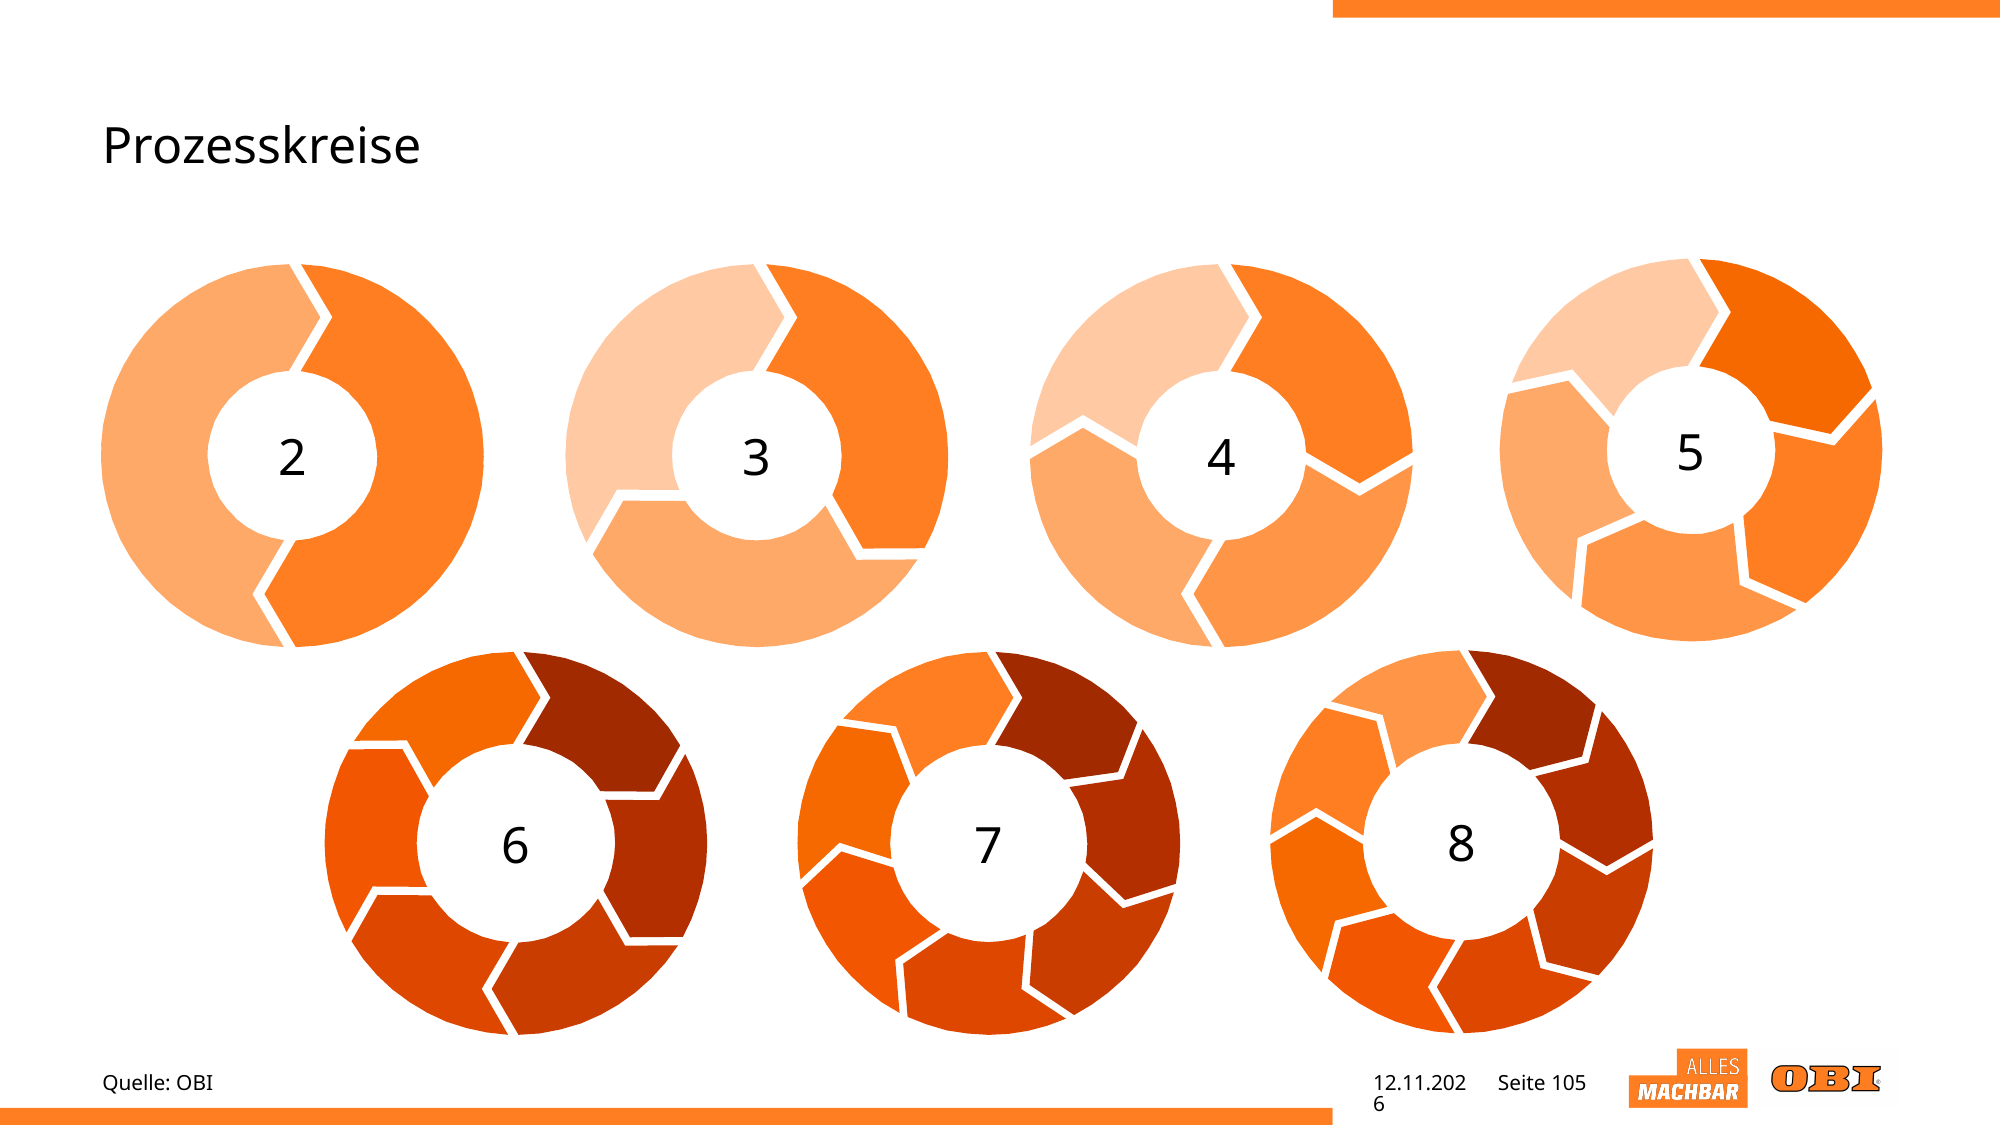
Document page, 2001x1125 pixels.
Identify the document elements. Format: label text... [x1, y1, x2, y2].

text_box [797, 651, 1181, 1035]
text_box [1499, 258, 1883, 642]
slide_number Seite 105 [1497, 1071, 1588, 1097]
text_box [101, 264, 484, 648]
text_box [1029, 264, 1413, 648]
picture [1754, 1048, 1898, 1107]
footer Quelle: OBI [102, 1071, 1271, 1097]
picture [1638, 1058, 1739, 1100]
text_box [1270, 650, 1653, 1034]
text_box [565, 264, 949, 648]
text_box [324, 651, 708, 1035]
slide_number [1373, 1071, 1475, 1097]
title Prozesskreise [102, 112, 1880, 174]
